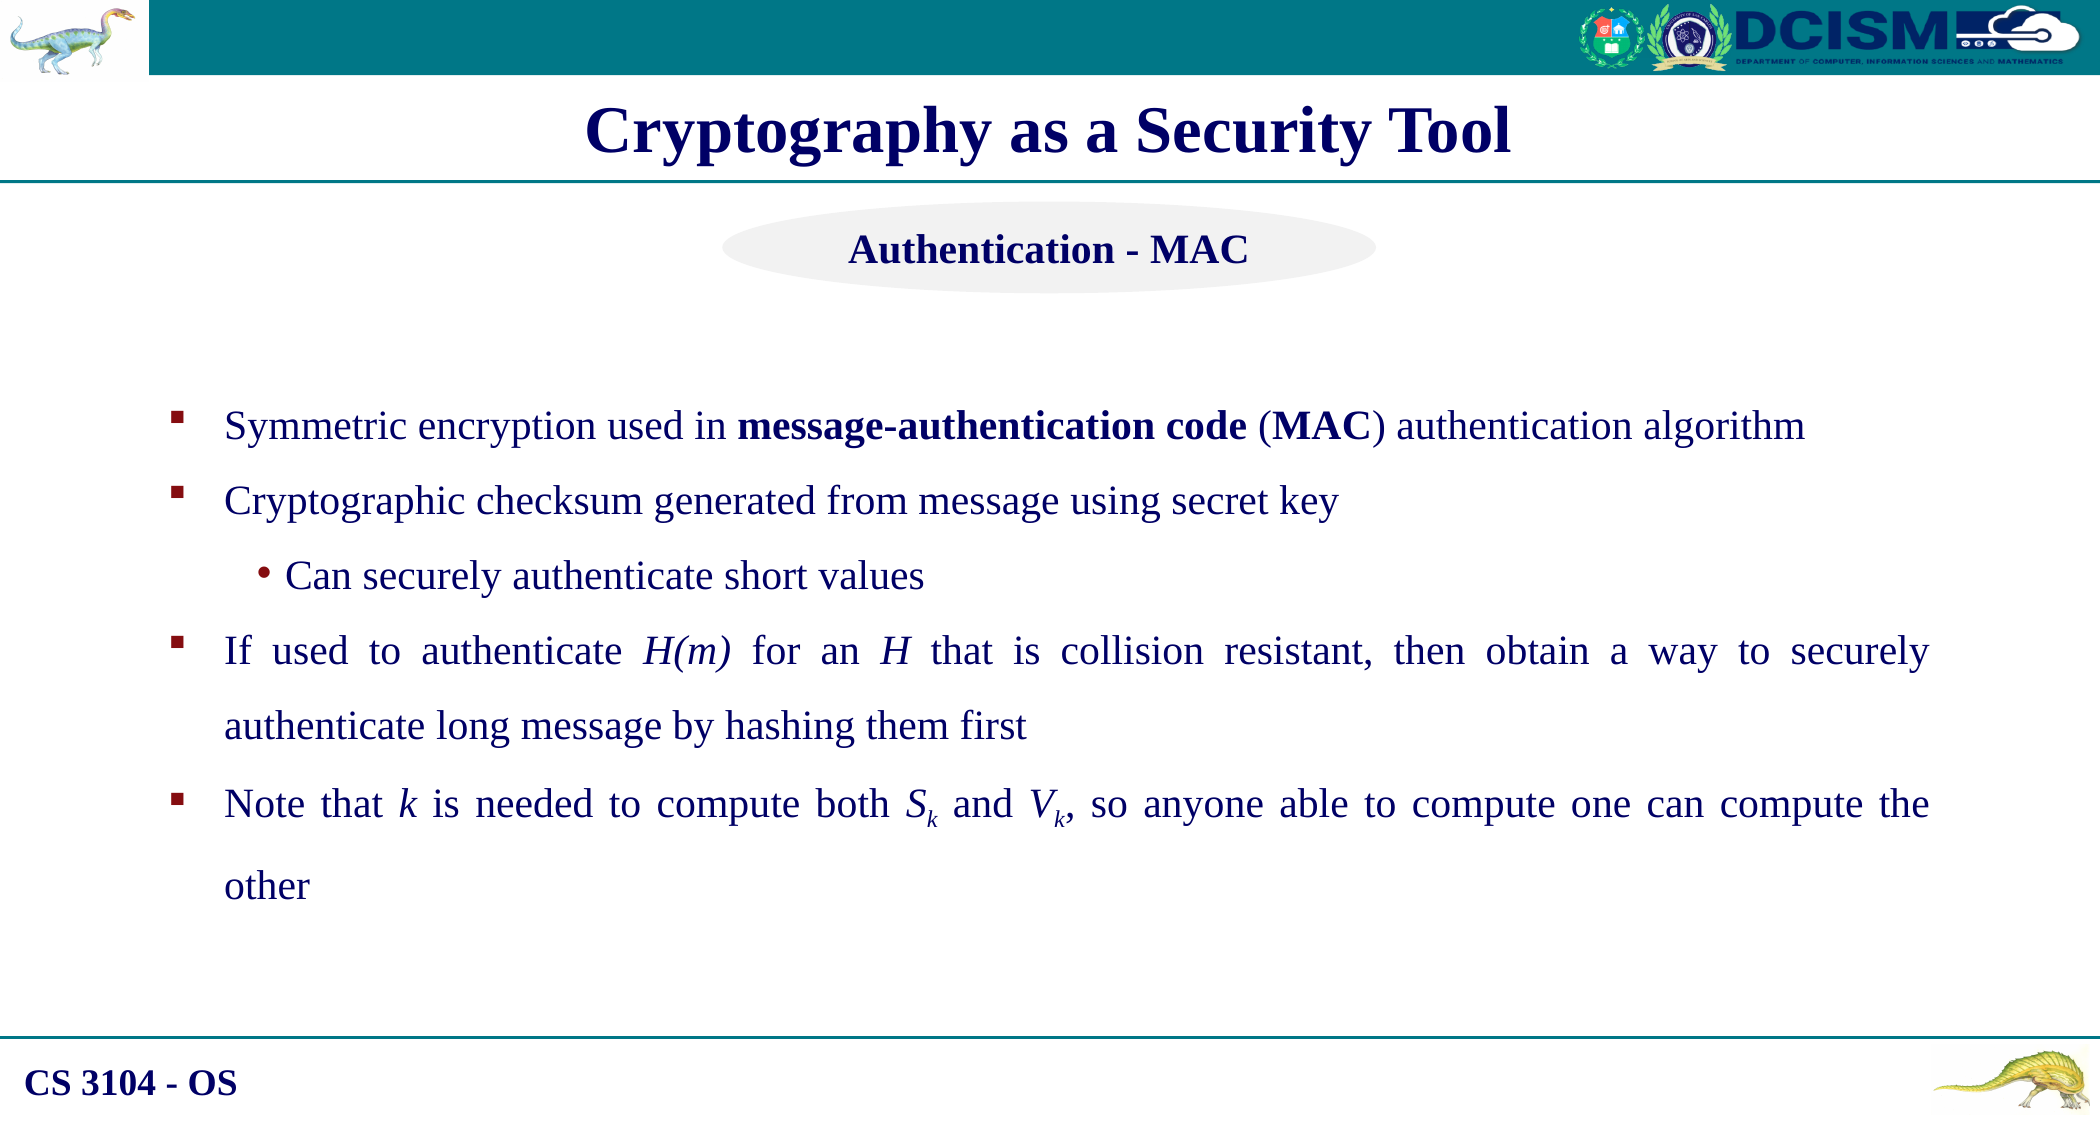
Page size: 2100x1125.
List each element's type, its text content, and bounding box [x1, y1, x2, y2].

text_box Symmetric encryption used in message-authentication code (MAC) authentication algorithm Cryptographic checksum generated from message using secret key Can securely authenticate short values If used to authenticate H(m) for an H that is collision resistant, then obtain a way to securely authenticate long message by hashing them first Note that k is needed to compute both Sk and Vk, so anyone able to compute one can compute the other [153, 365, 1946, 916]
text_box Cryptography as a Security Tool [15, 78, 2083, 174]
picture [1572, 0, 2094, 76]
picture [1931, 1044, 2090, 1115]
picture [0, 0, 149, 82]
text_box Authentication - MAC [722, 201, 1377, 294]
